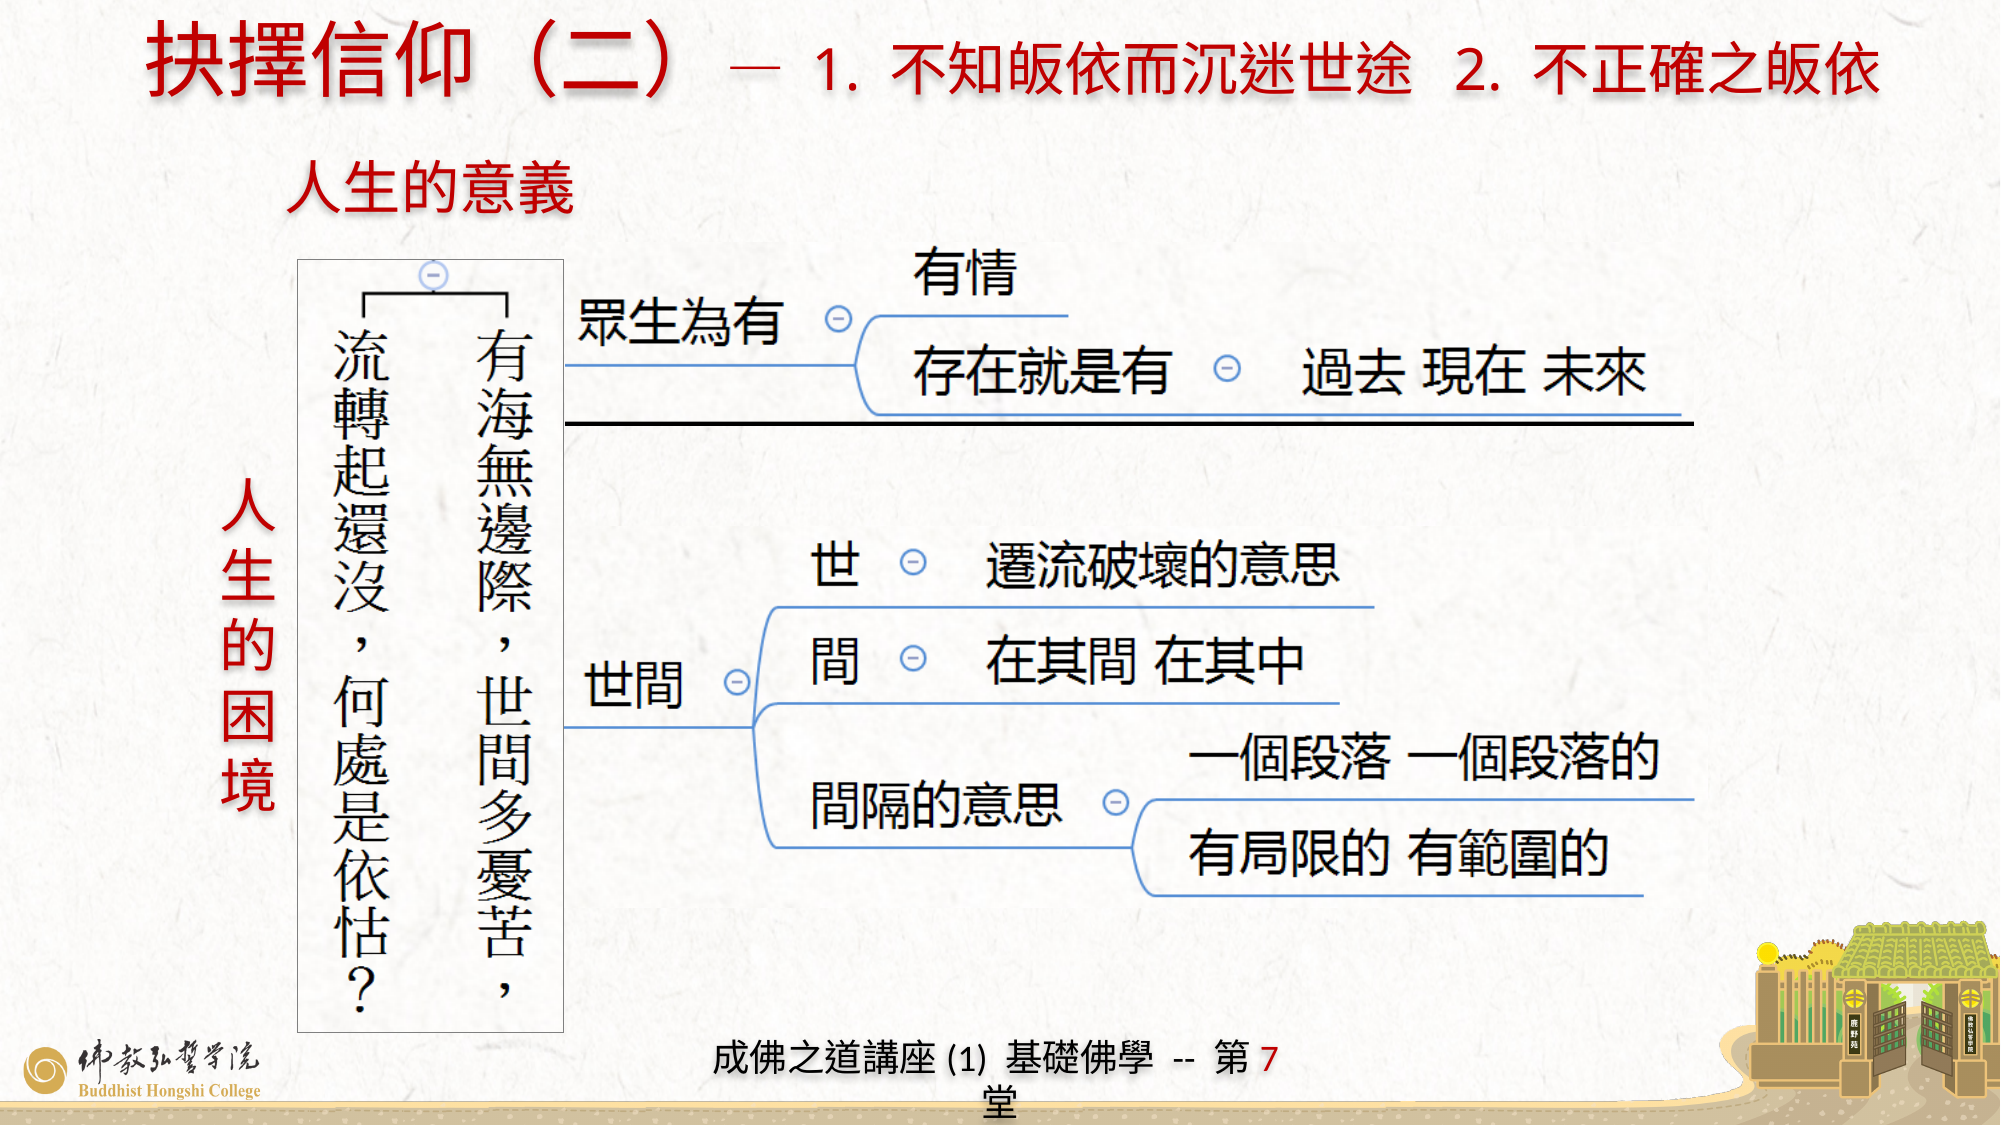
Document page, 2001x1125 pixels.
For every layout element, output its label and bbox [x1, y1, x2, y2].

text_box [189, 144, 1708, 1033]
picture [0, 0, 2001, 1125]
